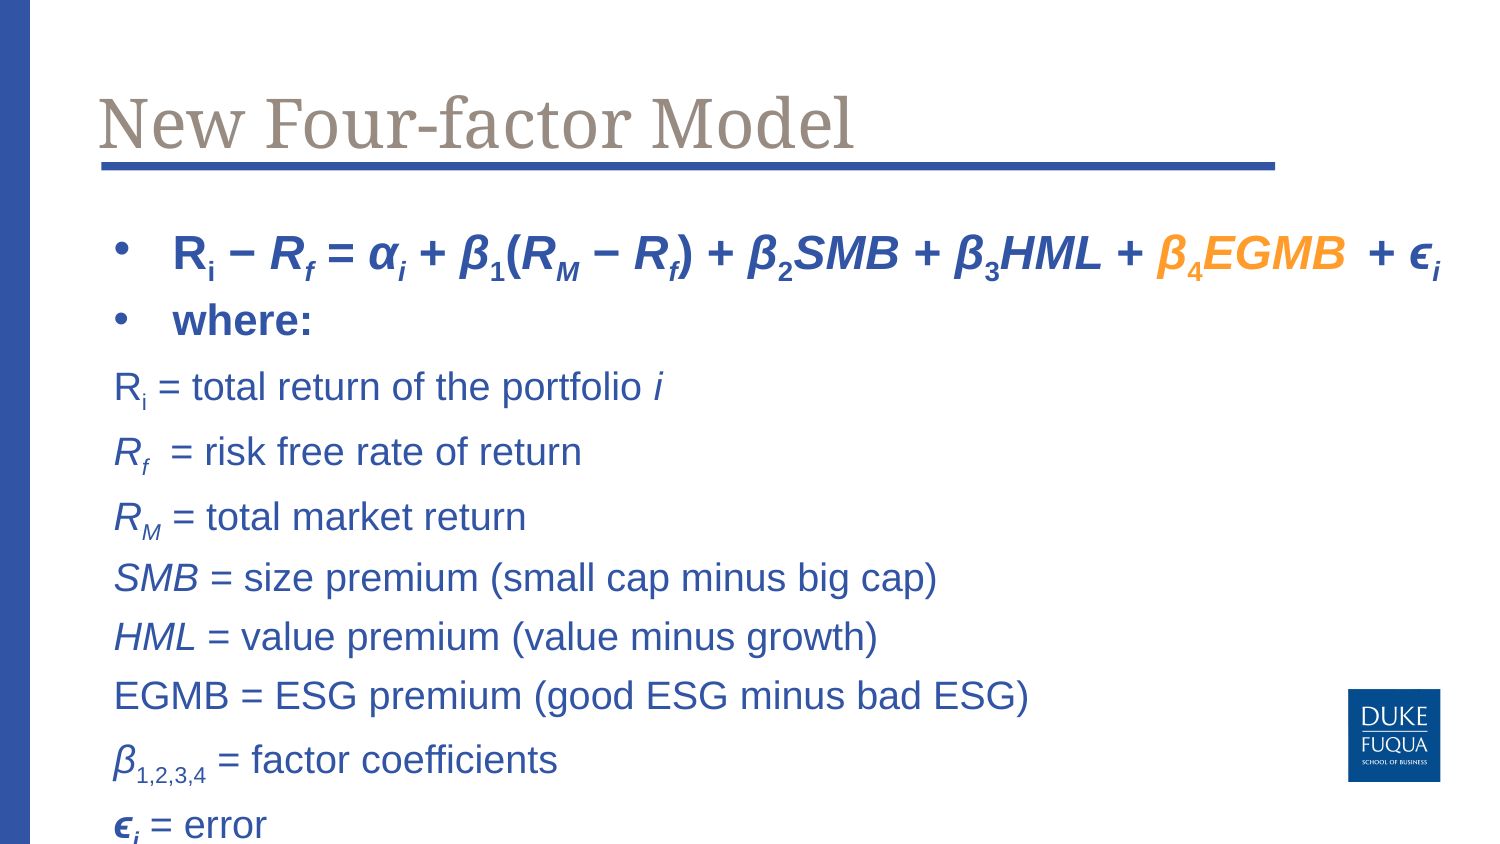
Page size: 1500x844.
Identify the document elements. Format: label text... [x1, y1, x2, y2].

title New Four-factor Model [86, 44, 1381, 208]
list Ri − Rf = αi + β1(RM − Rf) + β2SMB + β3HML + β4EGMB + ϵi where: Ri = total return of the portfolio i Rf = risk free rate of return RM = total market return SMB = size premium (small cap minus big cap) HML = value premium (value minus growth) EGMB = ESG premium (good ESG minus bad ESG) β1,2,3,4 = factor coefficients ϵi = error [86, 210, 1500, 791]
